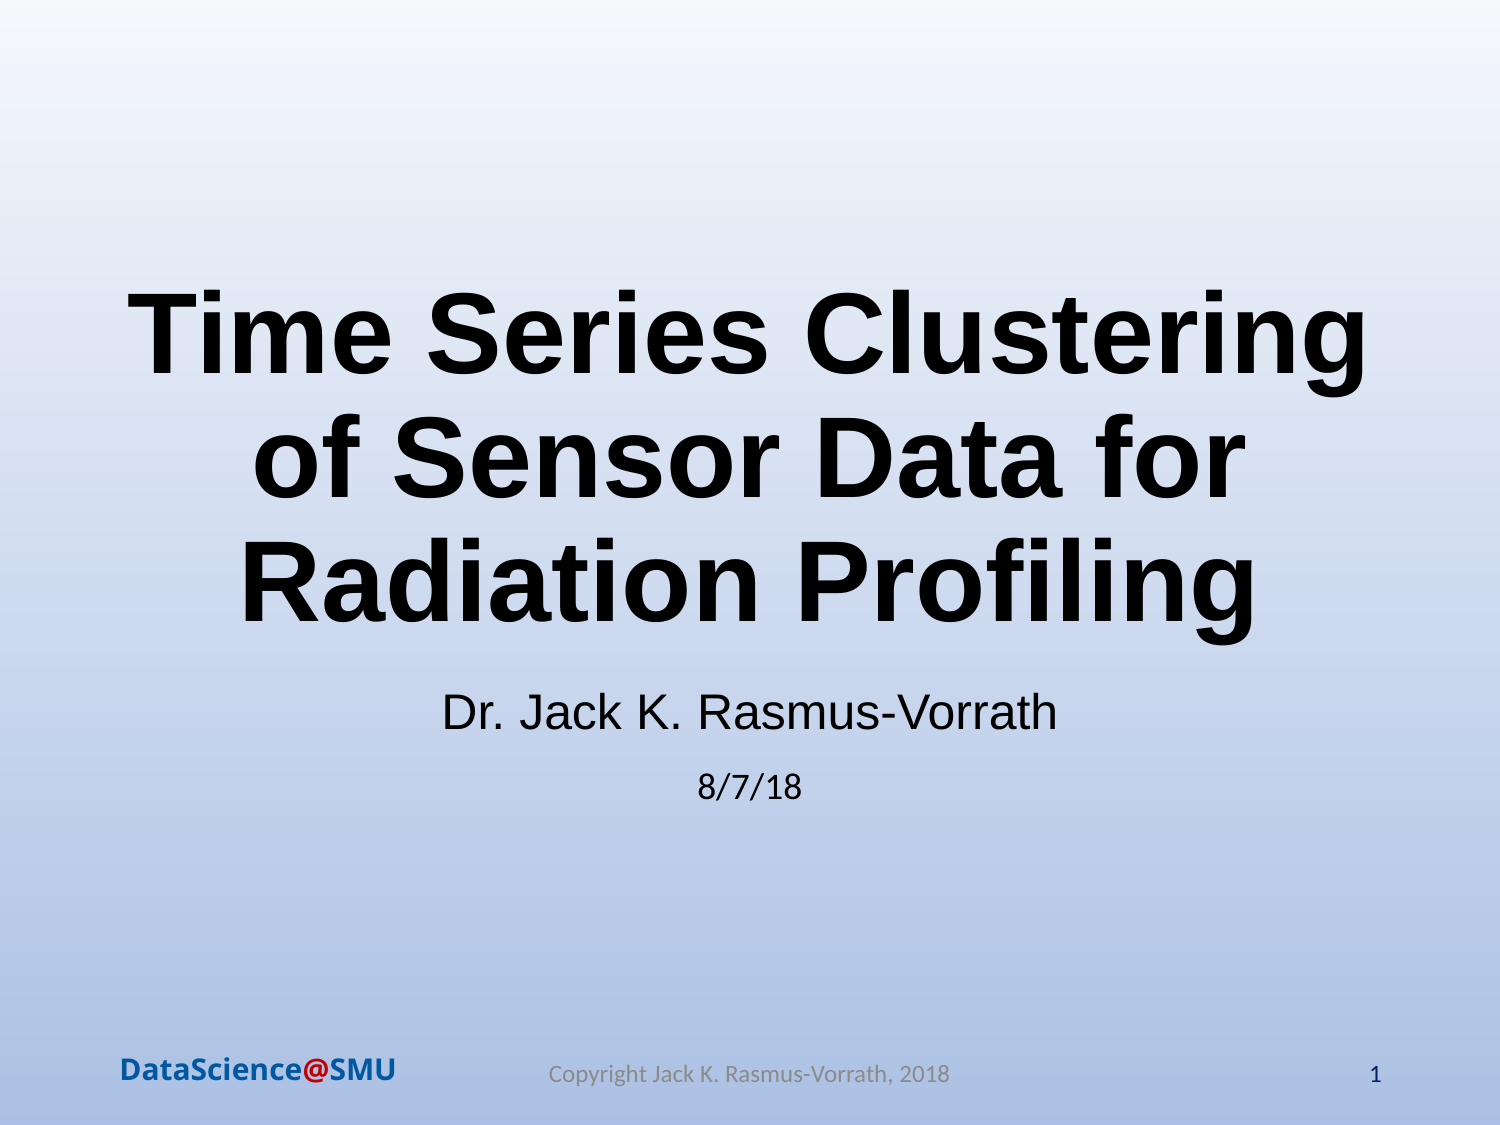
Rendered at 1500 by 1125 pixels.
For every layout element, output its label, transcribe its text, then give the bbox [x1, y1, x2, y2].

slide_number 1 [1059, 1042, 1397, 1103]
title Time Series Clustering of Sensor Data for Radiation Profiling [112, 262, 1388, 655]
text_box 8/7/18 [682, 754, 818, 815]
footer Copyright Jack K. Rasmus-Vorrath, 2018 [496, 1042, 1004, 1103]
subtitle Dr. Jack K. Rasmus-Vorrath [187, 679, 1313, 951]
